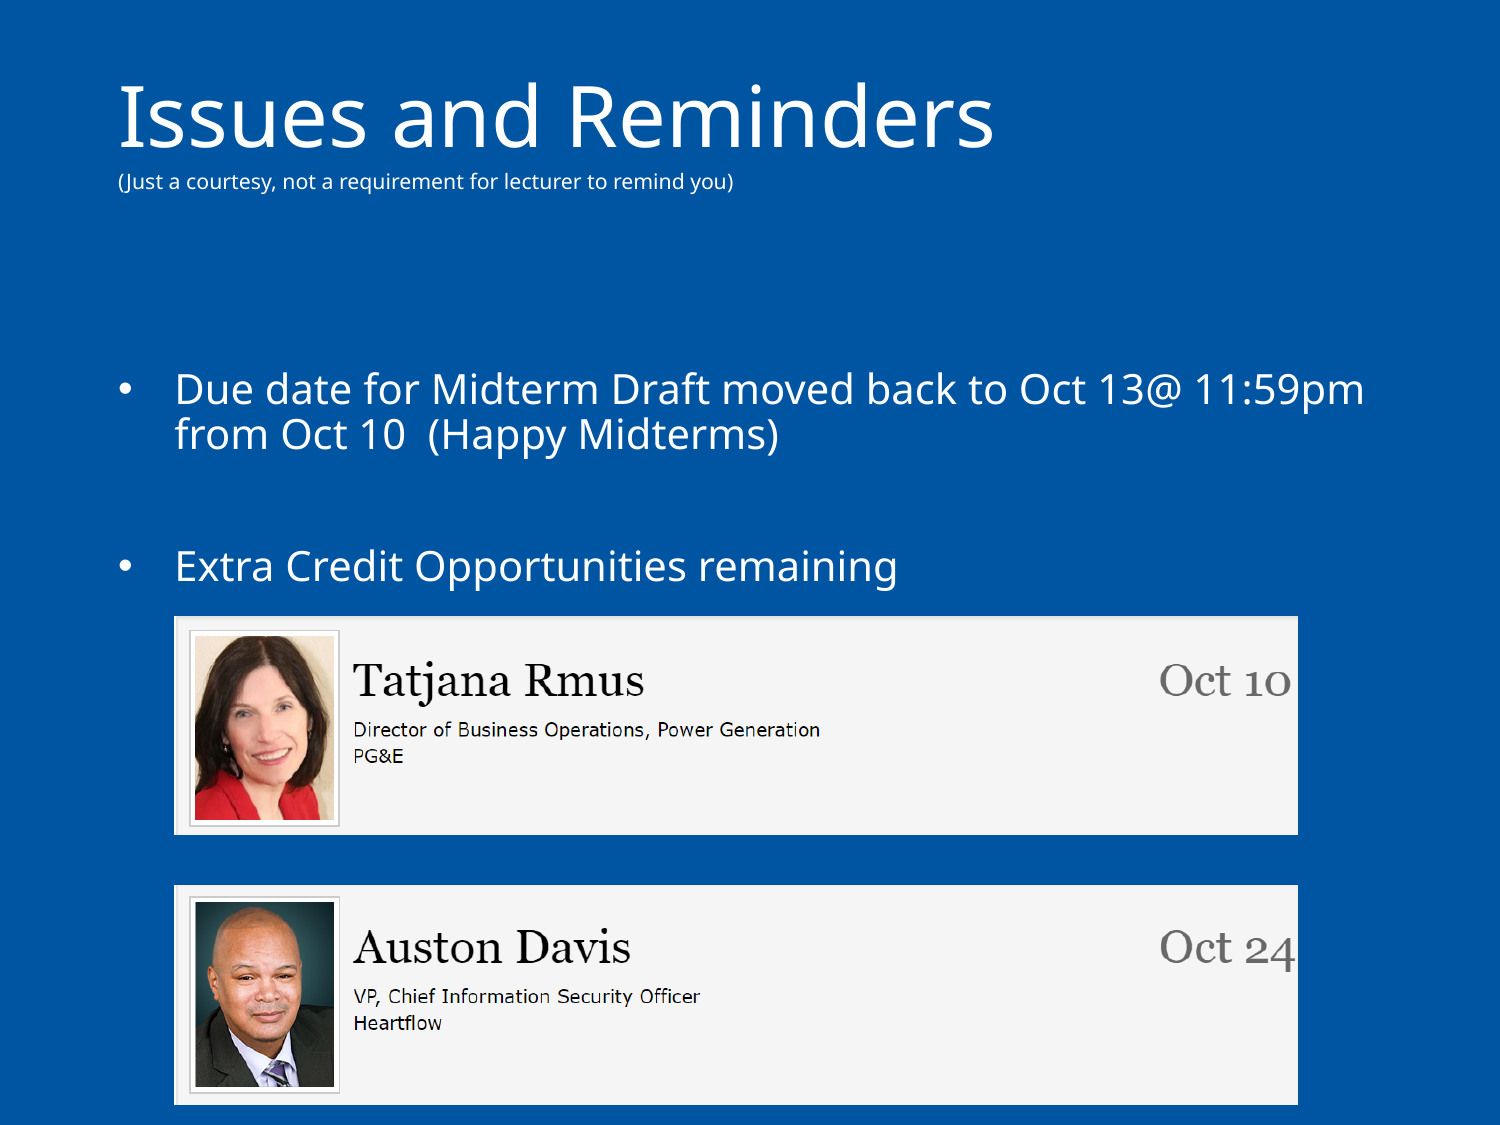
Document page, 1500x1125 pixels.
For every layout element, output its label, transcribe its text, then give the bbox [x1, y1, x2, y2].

picture [174, 616, 1298, 835]
picture [174, 885, 1298, 1105]
title Issues and Reminders (Just a courtesy, not a requirement for lecturer to remind you) [103, 56, 1397, 202]
list Due date for Midterm Draft moved back to Oct 13@ 11:59pm from Oct 10 (Happy Midterms) Extra Credit Opportunities remaining [103, 224, 1397, 646]
